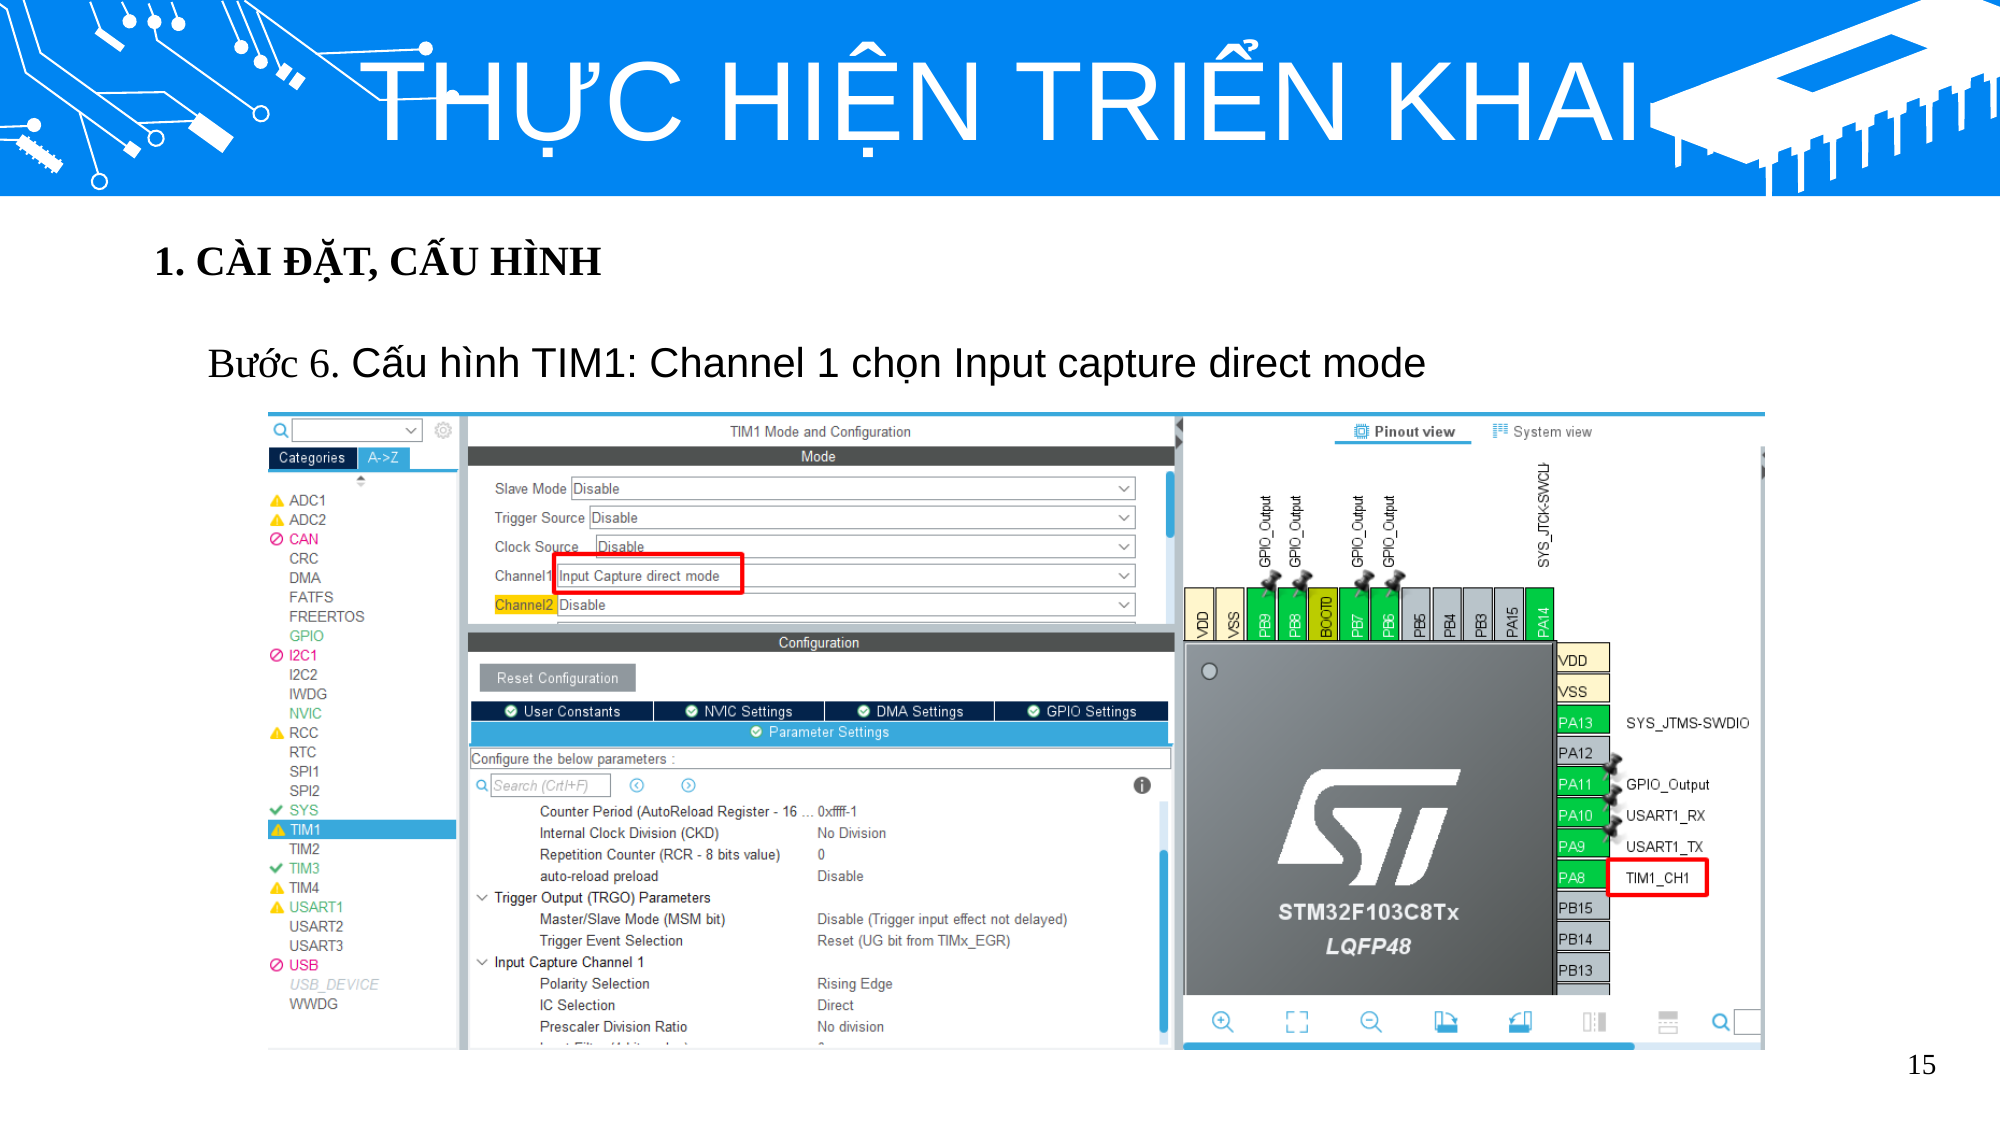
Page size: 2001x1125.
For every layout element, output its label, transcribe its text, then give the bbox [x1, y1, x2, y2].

text_box 15 [1501, 1038, 1952, 1099]
list THỰC HIỆN TRIỂN KHAI [53, 44, 1952, 164]
picture [268, 412, 1765, 1050]
text_box 1. CÀI ĐẶT, CẤU HÌNH [139, 226, 618, 292]
text_box Bước 6. Cấu hình TIM1: Channel 1 chọn Input capture direct mode [192, 328, 1443, 394]
